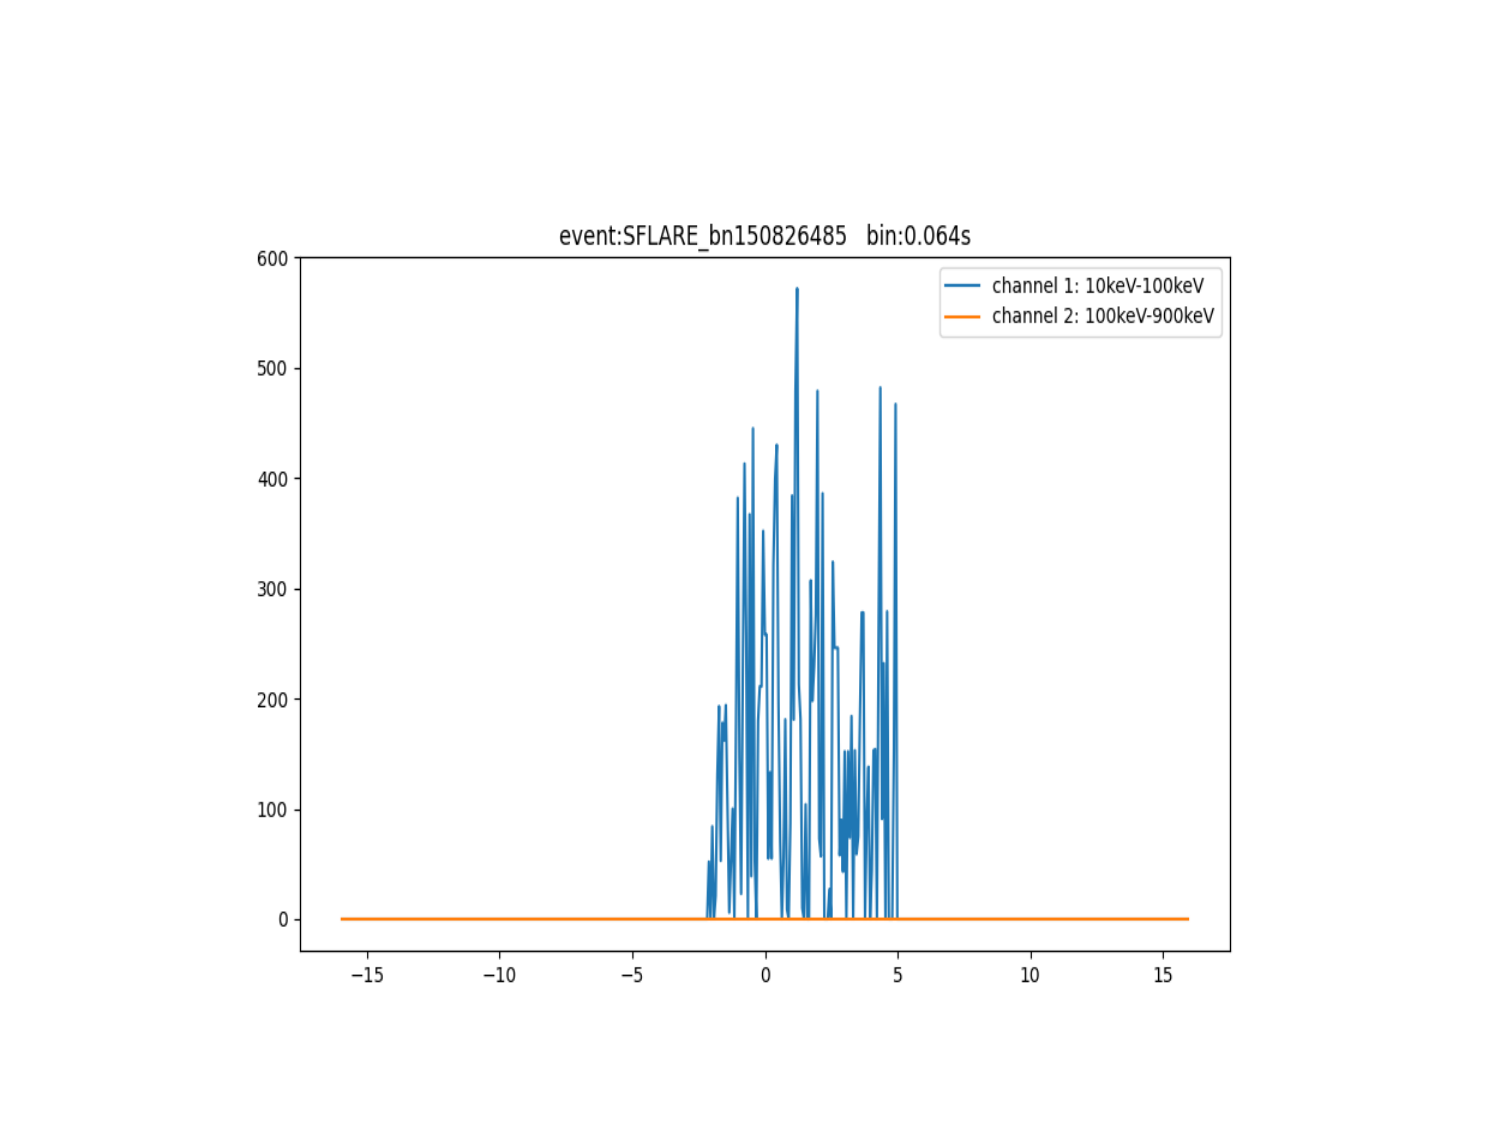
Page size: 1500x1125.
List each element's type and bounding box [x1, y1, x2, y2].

picture [149, 149, 1351, 1051]
